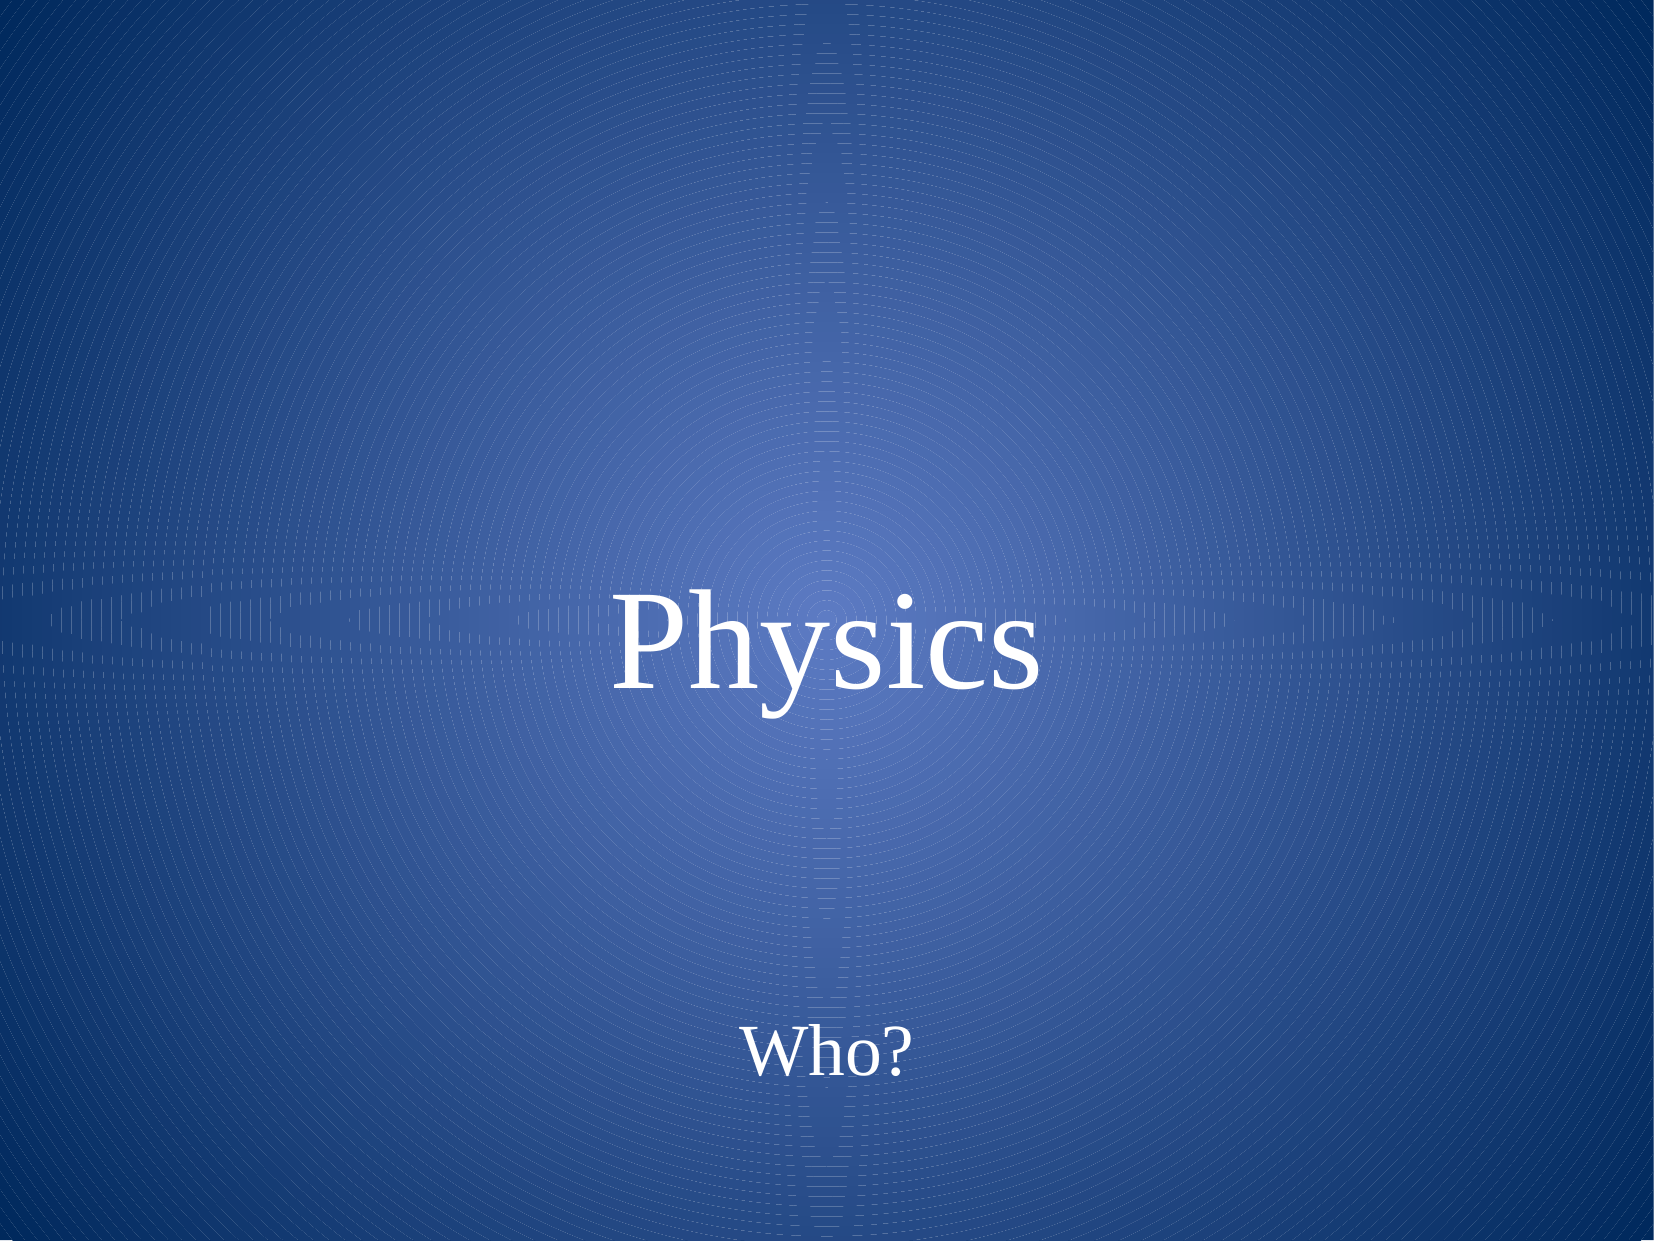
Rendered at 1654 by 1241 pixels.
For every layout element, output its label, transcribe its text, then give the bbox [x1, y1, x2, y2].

text_box Physics [0, 538, 1654, 745]
text_box Who? [0, 995, 1654, 1098]
